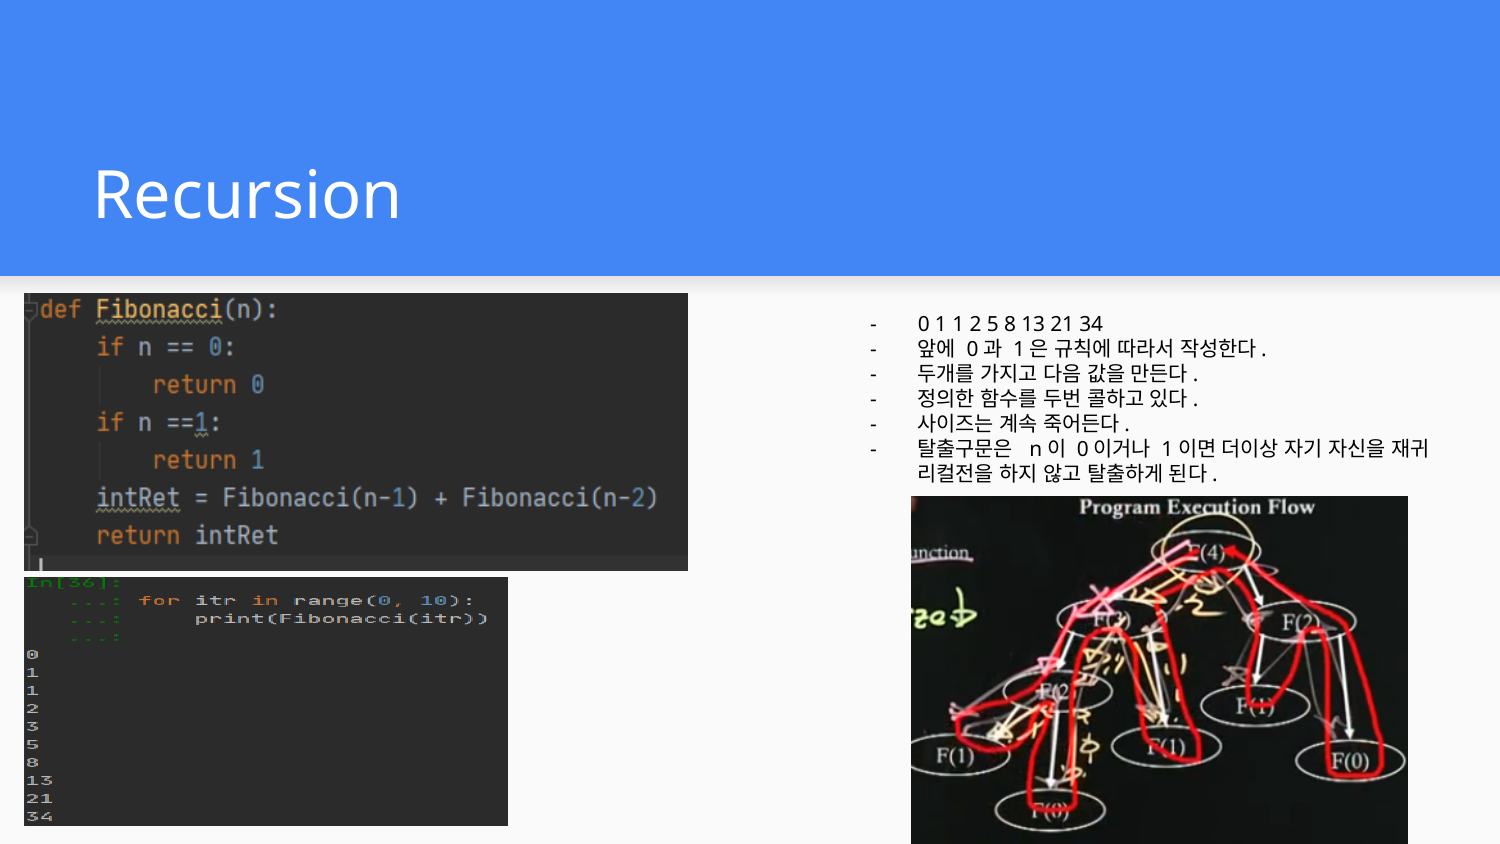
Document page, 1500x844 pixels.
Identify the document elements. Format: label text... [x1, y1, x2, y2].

picture [24, 576, 508, 826]
picture [24, 293, 688, 571]
picture [911, 496, 1408, 844]
text_box 0 1 1 2 5 8 13 21 34 앞에 0과 1은 규칙에 따라서 작성한다. 두개를 가지고 다음 값을 만든다. 정의한 함수를 두번 콜하고 있다. 사이즈는 계속 죽어든다. 탈출구문은 n이 0이거나 1이면 더이상 자기 자신을 재귀 리컬전을 하지 않고 탈출하게 된다. [828, 295, 1491, 826]
title Recursion [77, 121, 1427, 248]
